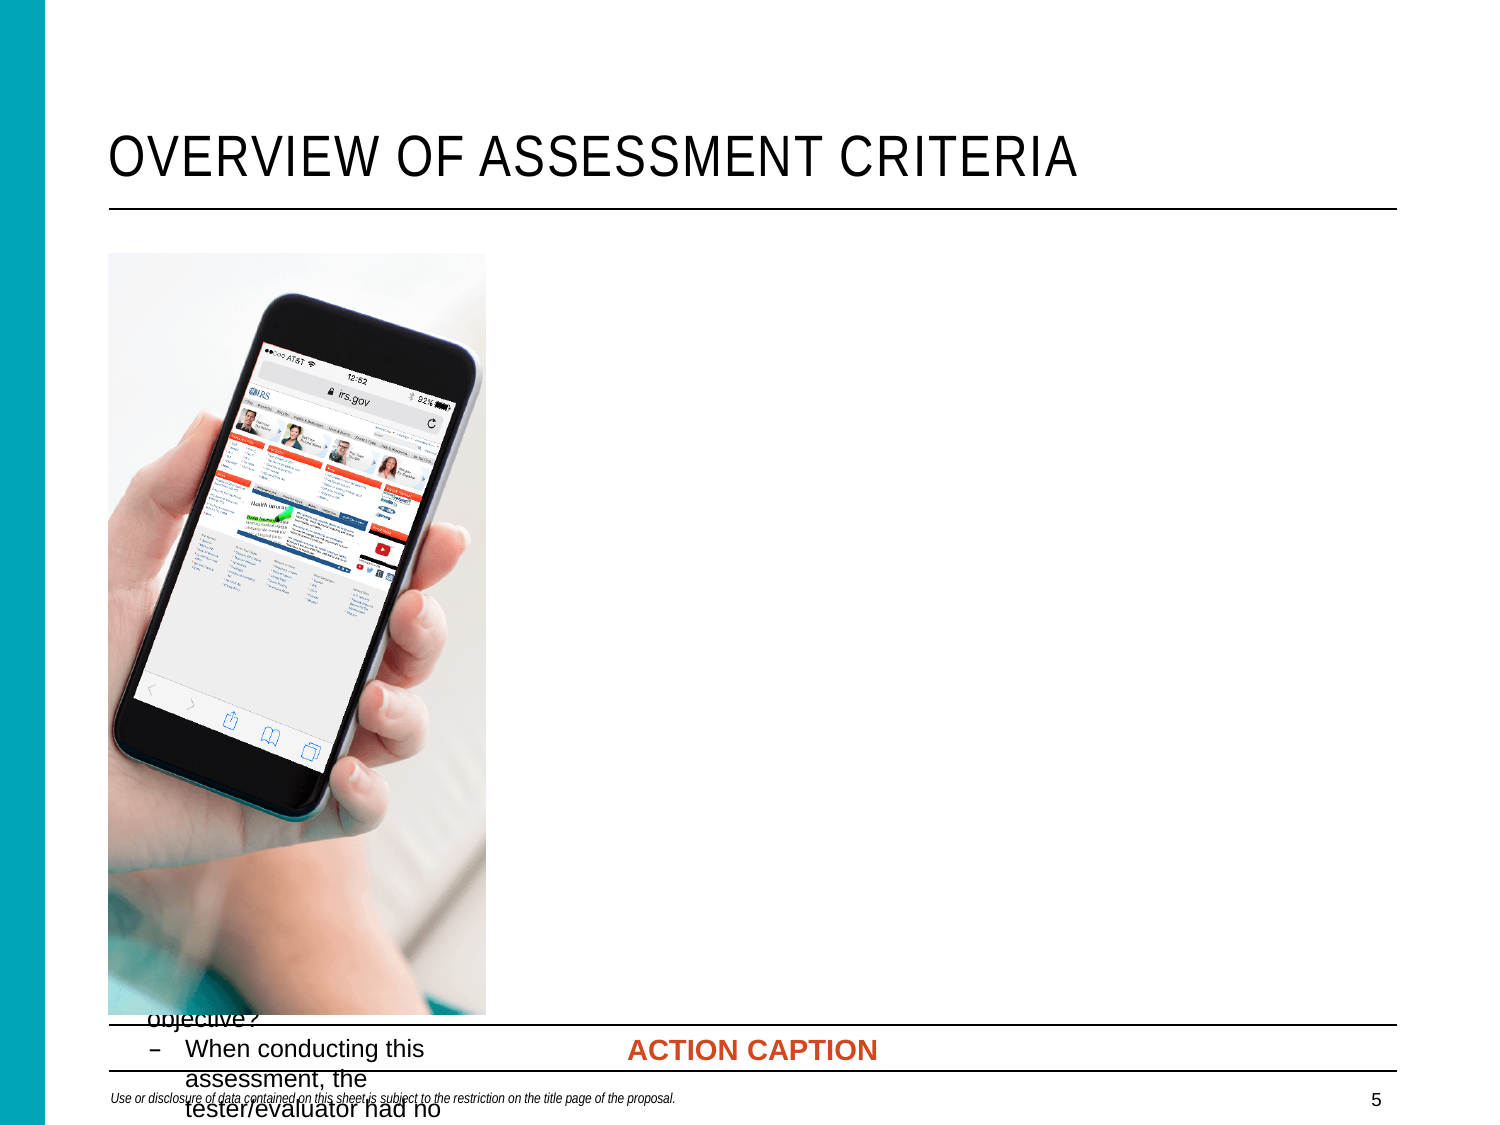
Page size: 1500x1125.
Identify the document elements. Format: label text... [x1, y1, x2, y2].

picture [108, 253, 486, 1015]
footer Use or disclosure of data contained on this sheet is subject to the restriction on the title page of the proposal. [108, 1074, 1060, 1125]
title OVERVIEW OF ASSESSMENT CRITERIA [108, 28, 1397, 190]
list ACTION CAPTION [108, 1024, 1397, 1074]
slide_number 5 [1060, 1074, 1397, 1125]
